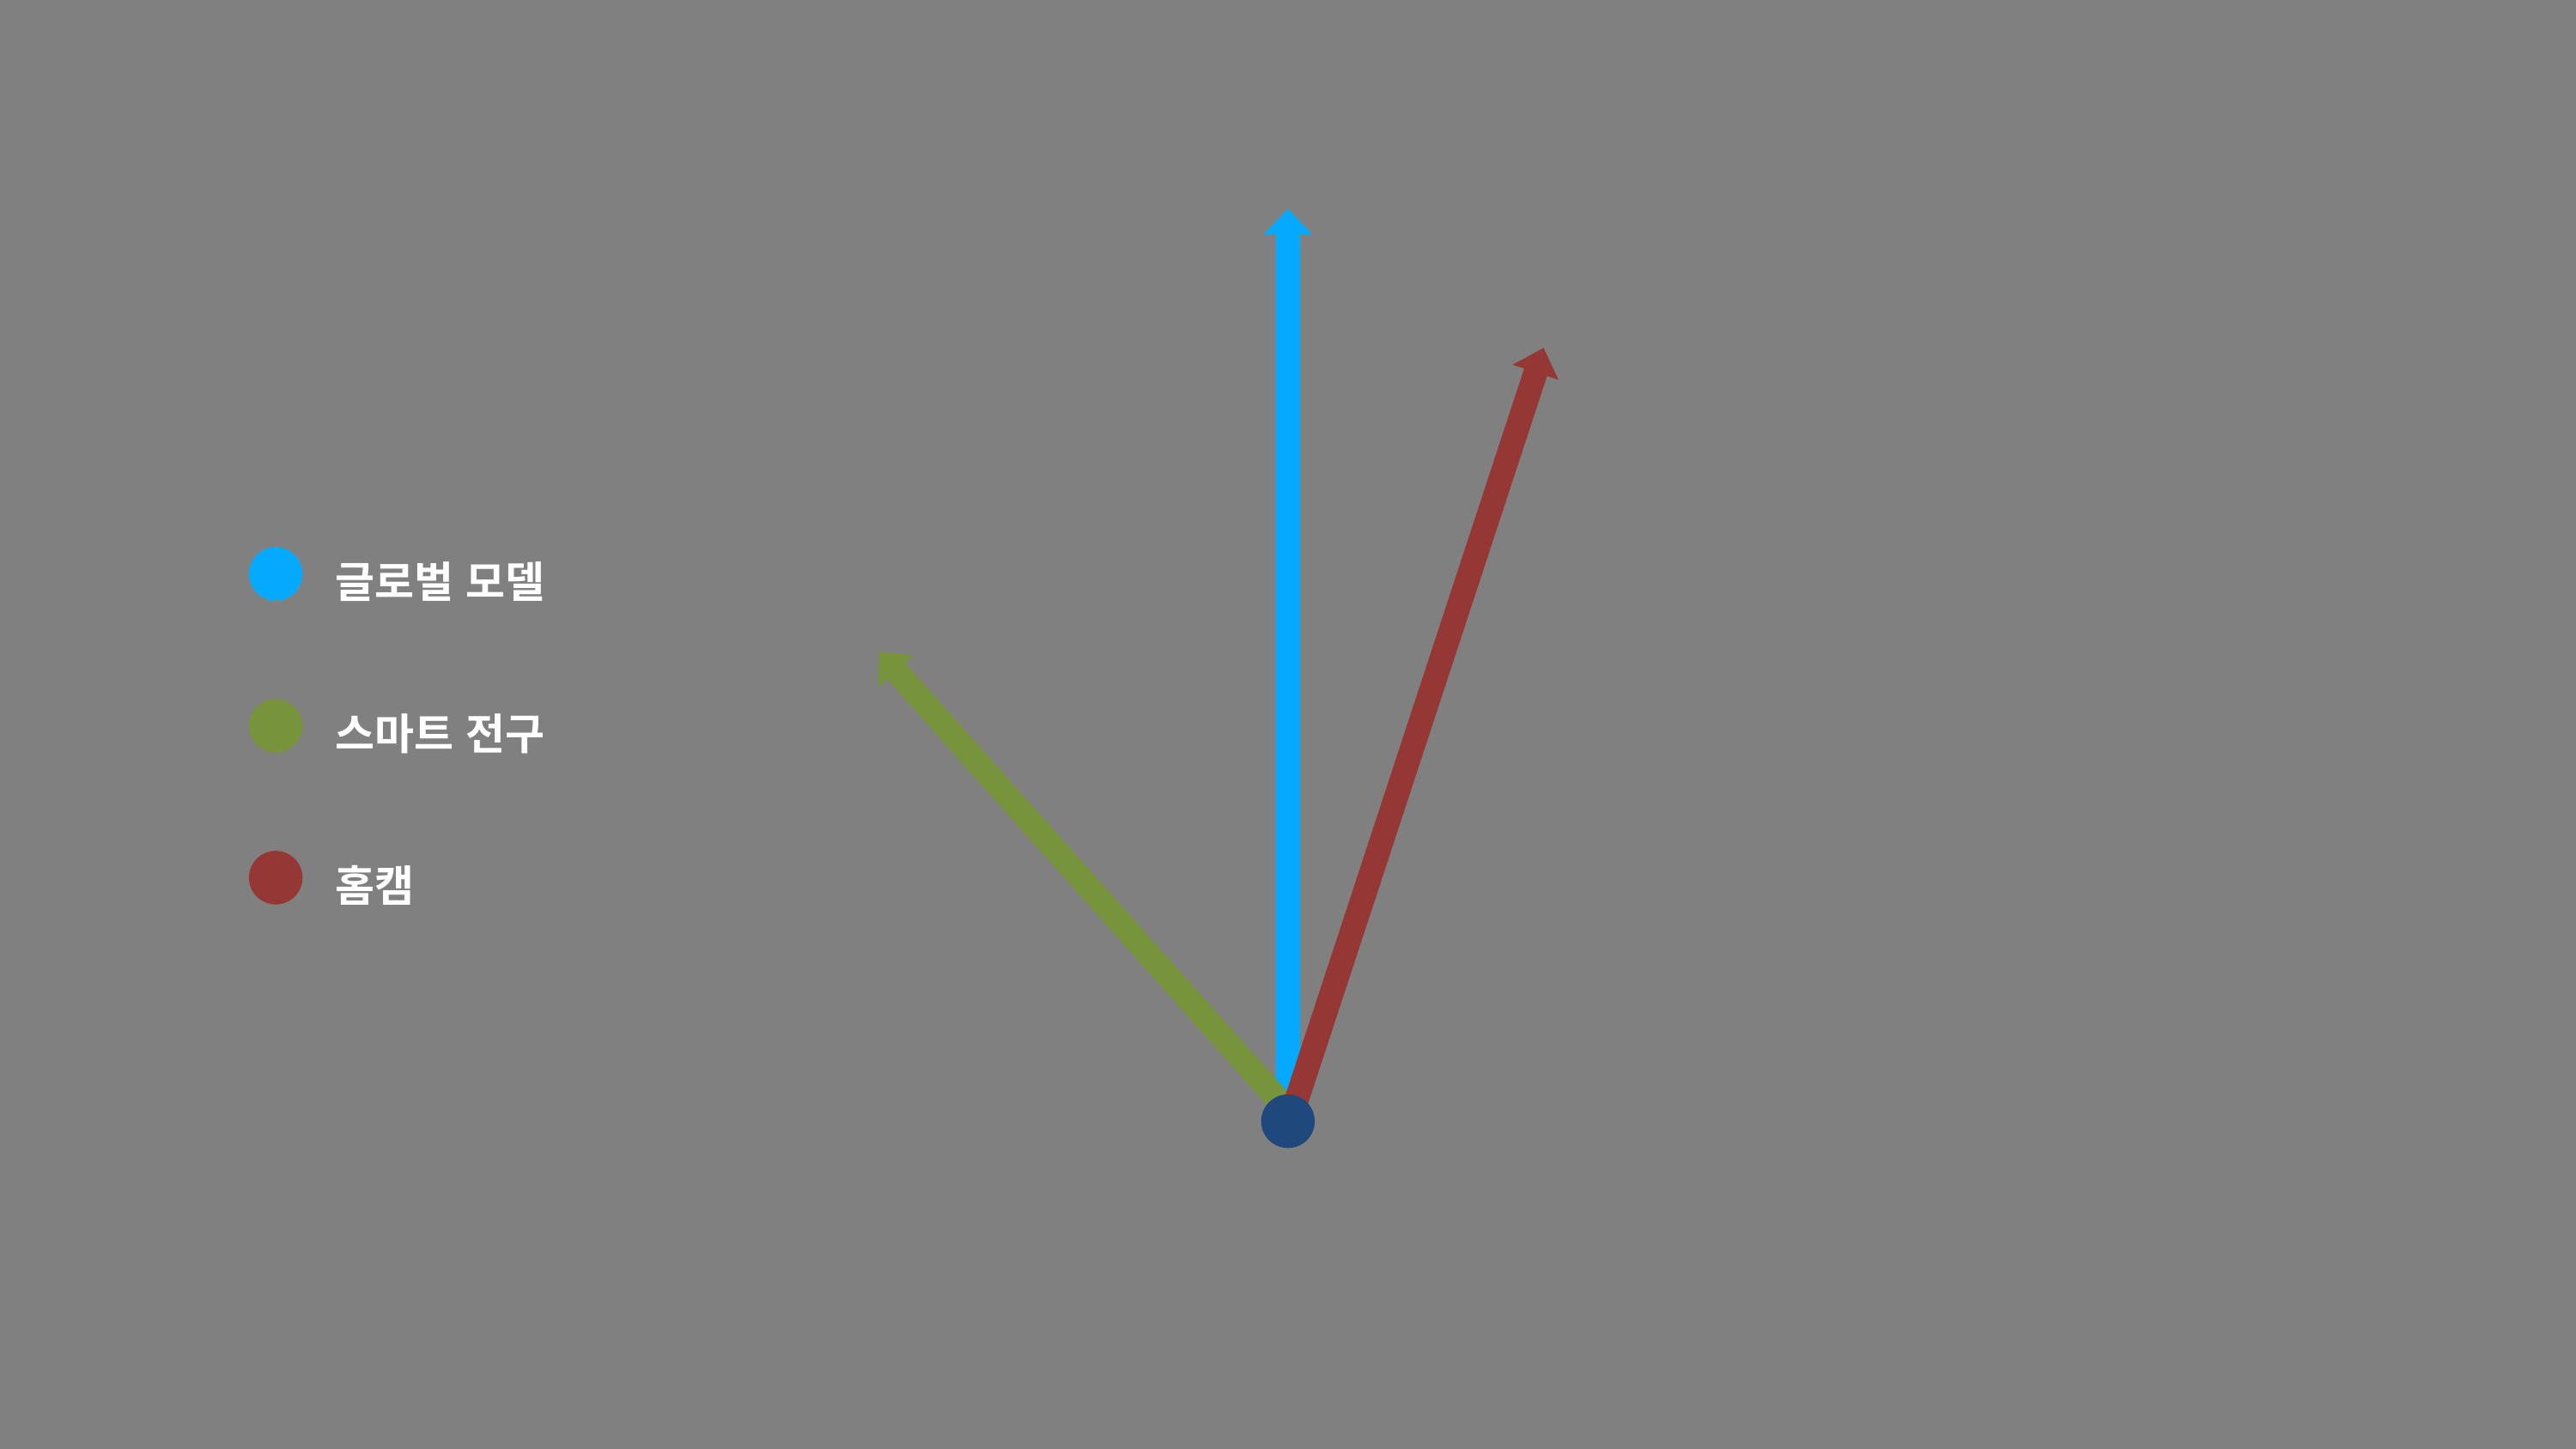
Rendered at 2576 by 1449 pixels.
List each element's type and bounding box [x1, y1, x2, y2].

text_box [248, 543, 654, 905]
text_box [1259, 1092, 1317, 1150]
text_box [1261, 207, 1315, 1087]
text_box [1284, 346, 1560, 1103]
text_box [876, 650, 1285, 1105]
